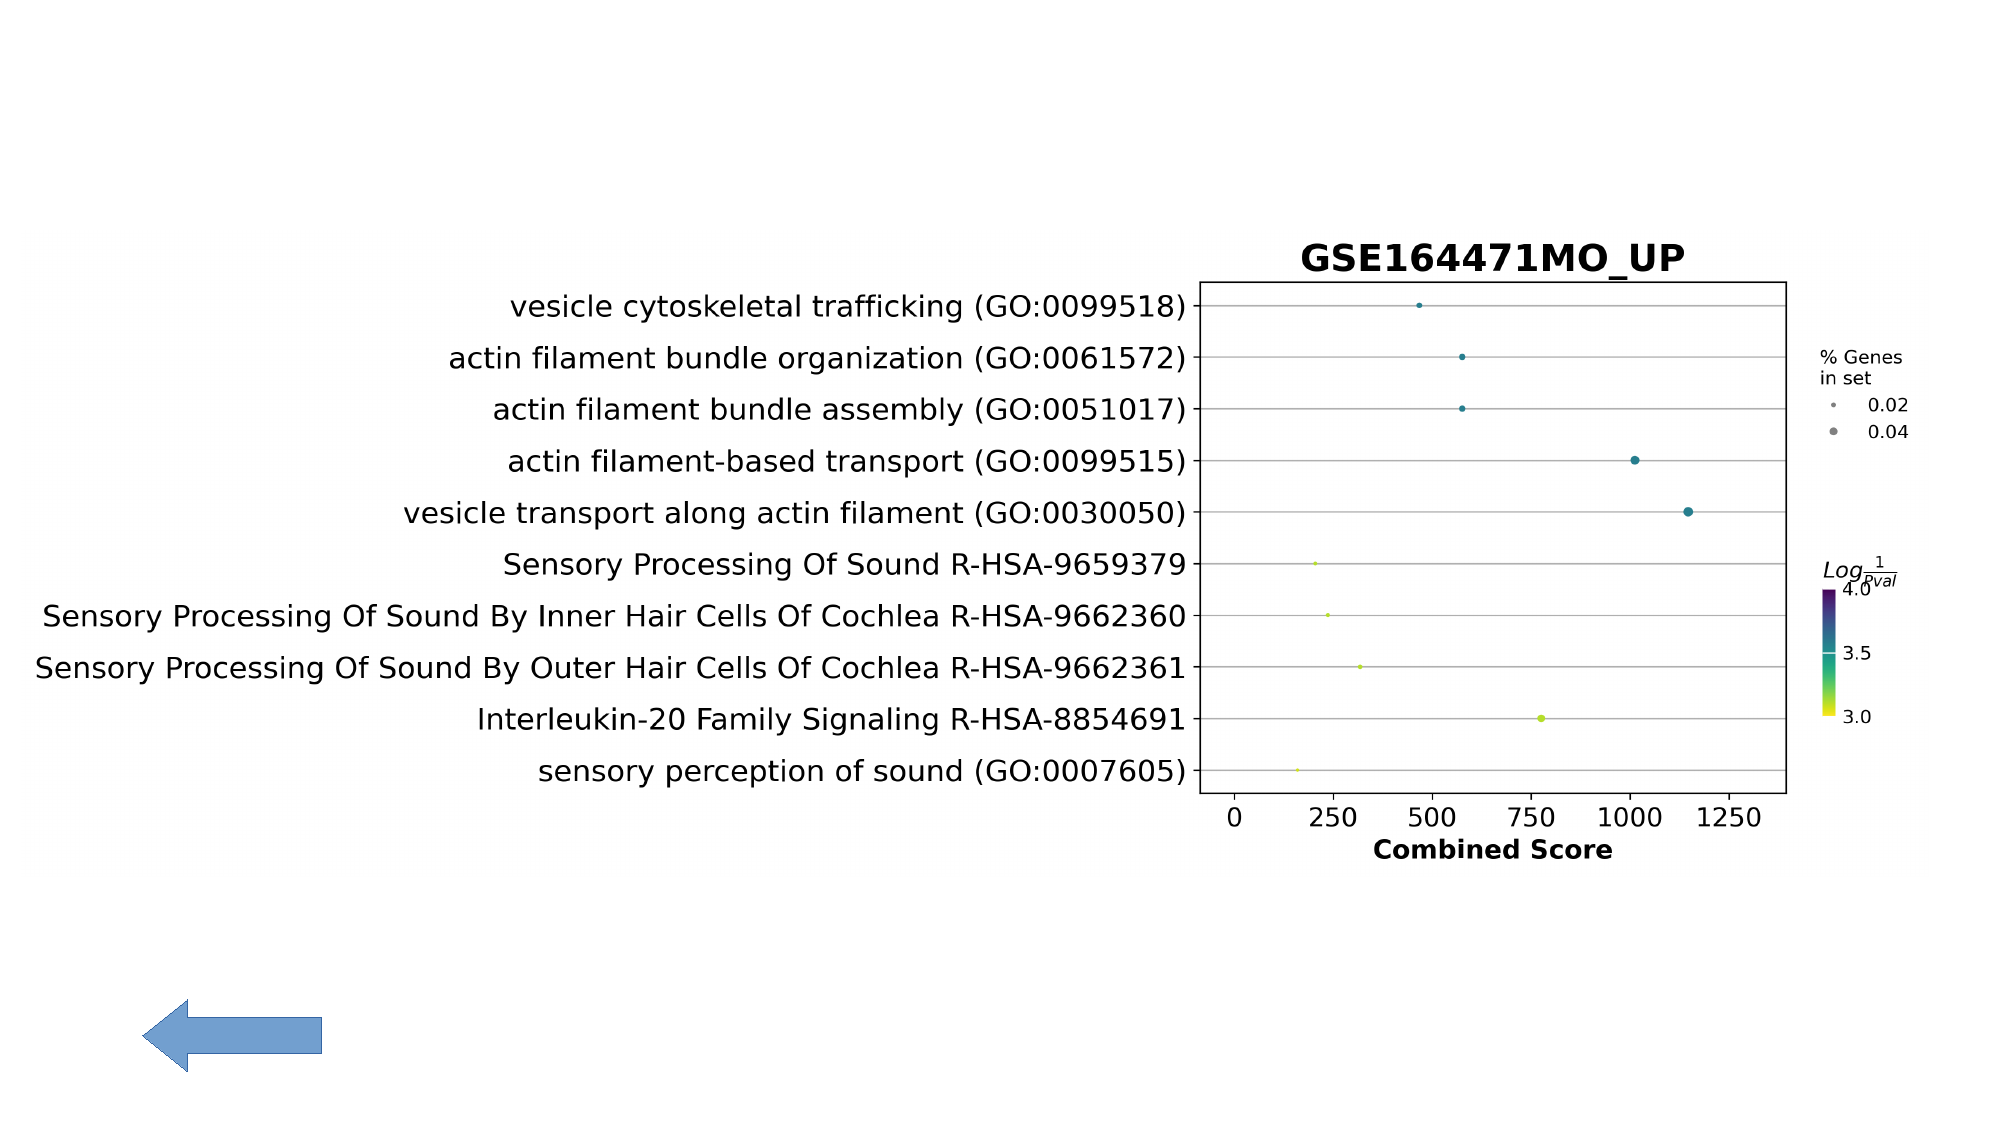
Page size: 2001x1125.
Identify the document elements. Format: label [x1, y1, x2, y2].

picture [21, 230, 1929, 877]
text_box [142, 999, 322, 1072]
